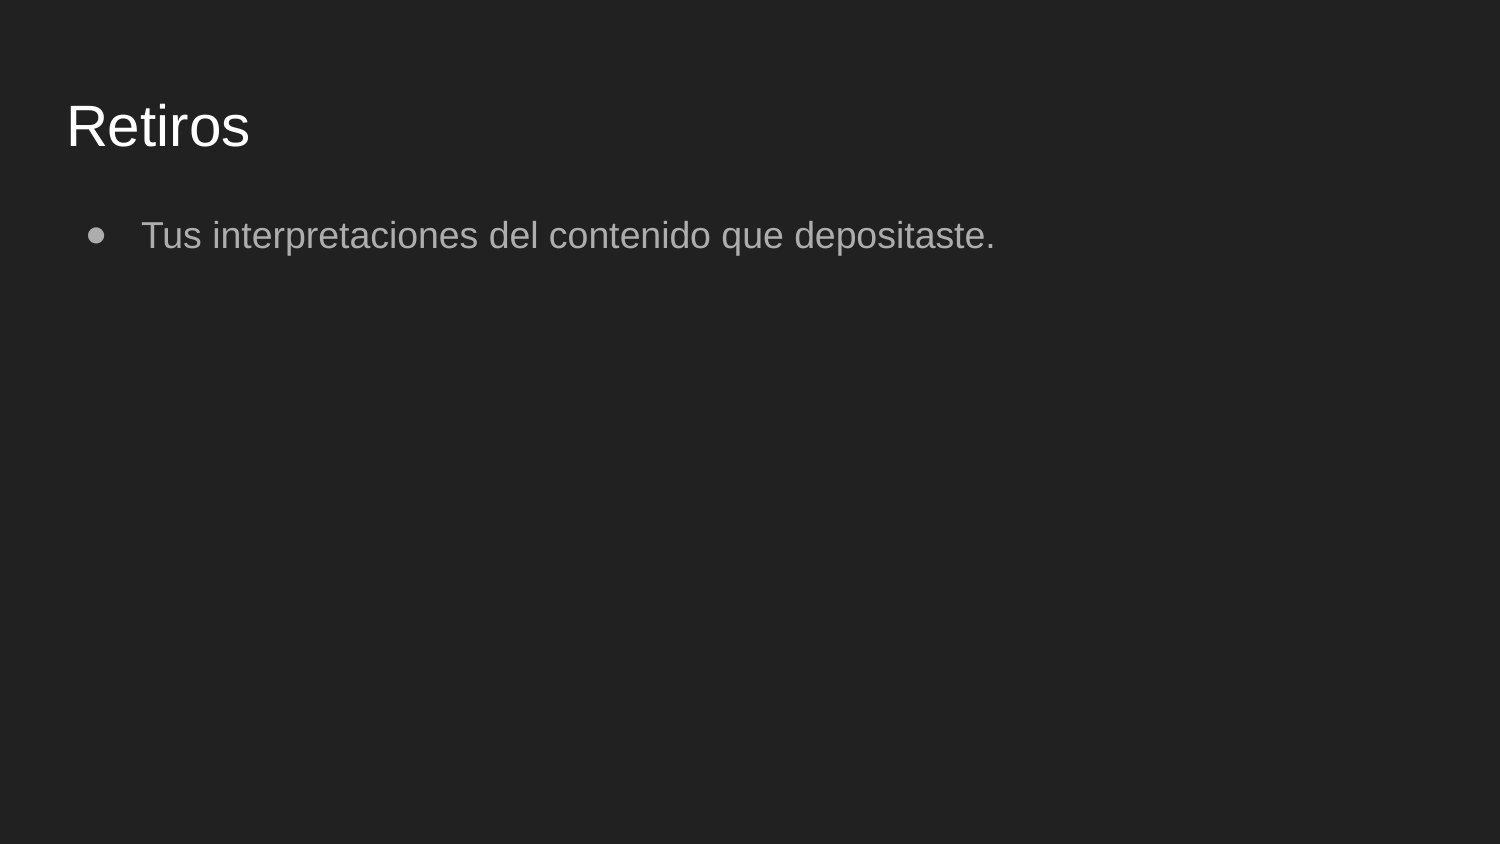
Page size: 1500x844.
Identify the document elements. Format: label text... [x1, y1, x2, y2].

title Retiros [51, 72, 1449, 167]
list Tus interpretaciones del contenido que depositaste. [51, 189, 1449, 750]
